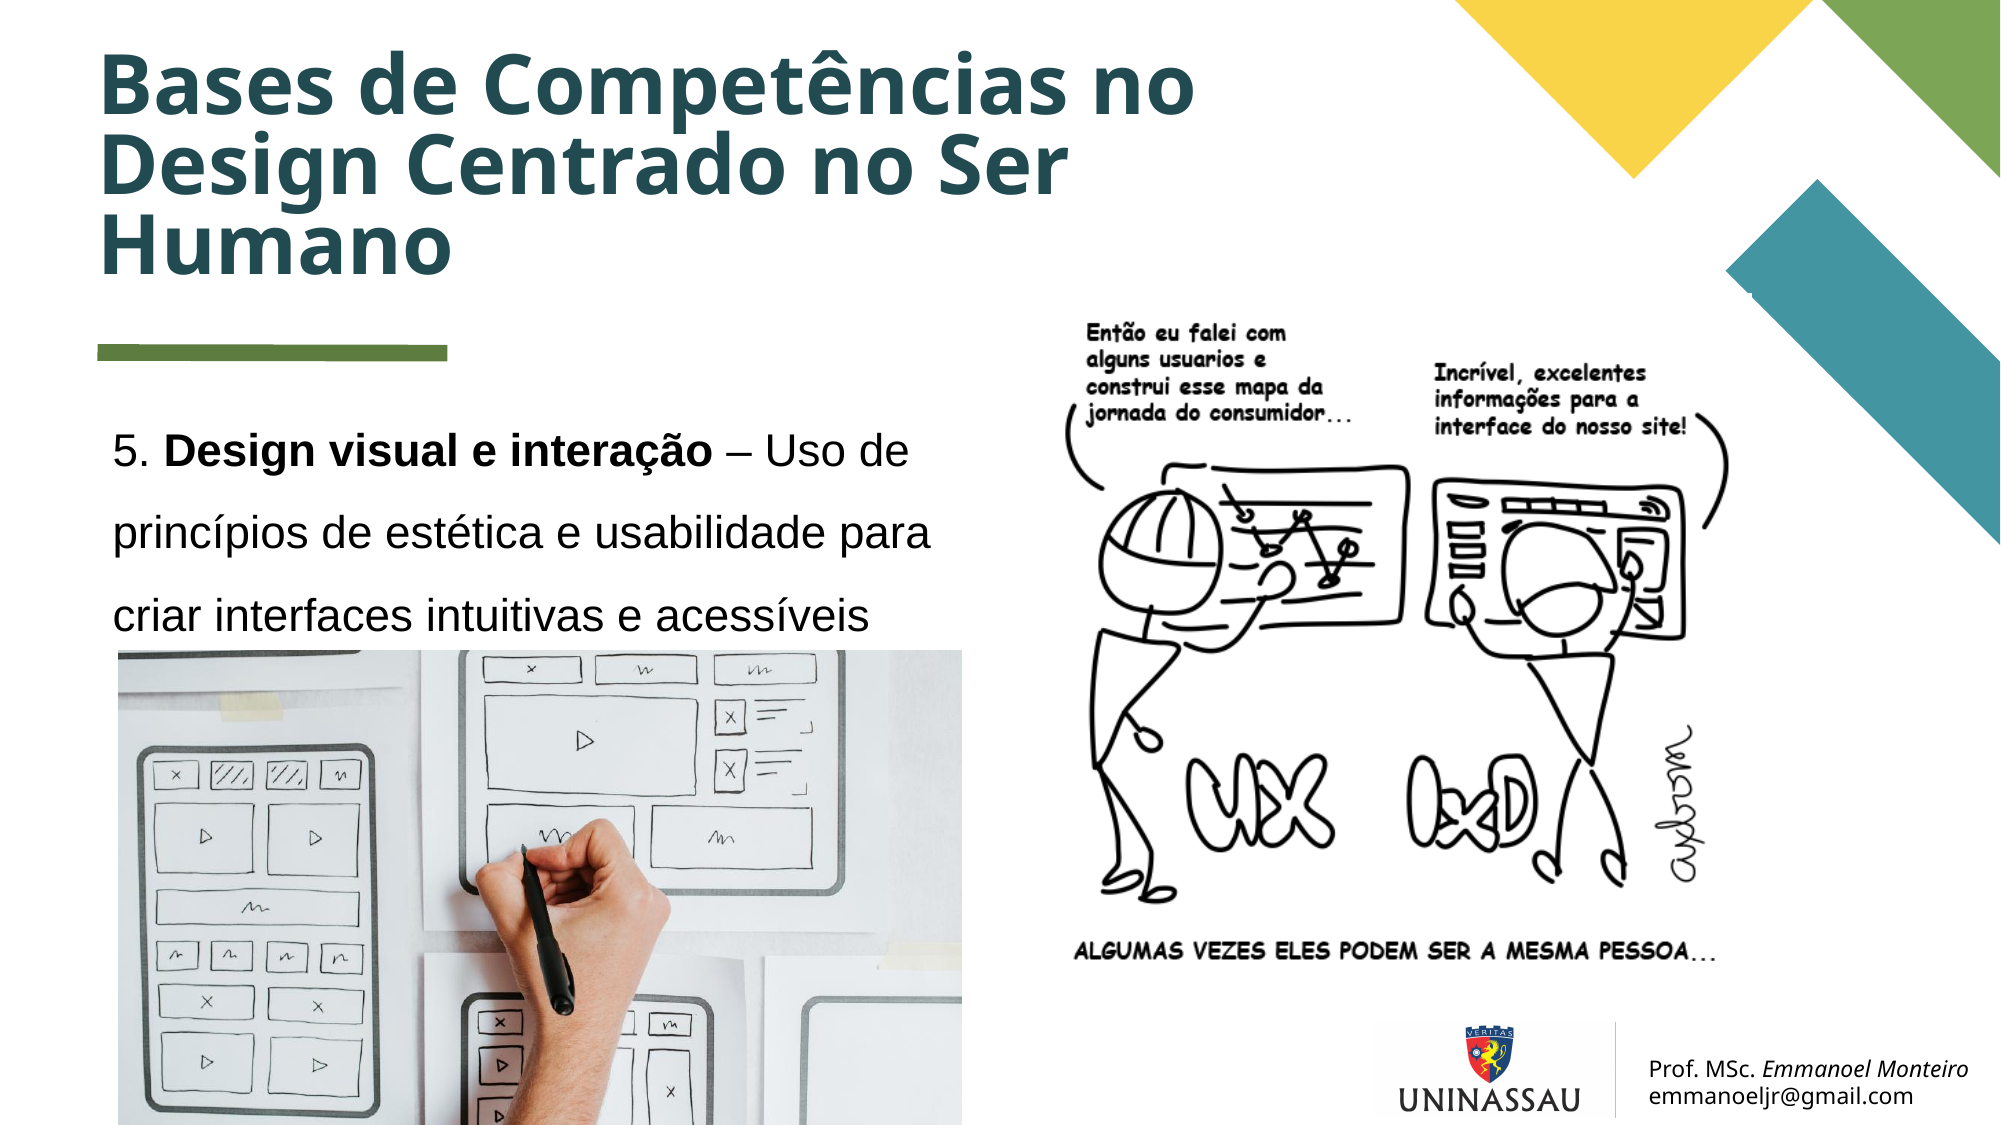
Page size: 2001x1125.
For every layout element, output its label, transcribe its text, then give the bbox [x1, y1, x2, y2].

text_box Prof. MSc. Emmanoel Monteiro emmanoeljr@gmail.com [1633, 1046, 2000, 1117]
title Bases de Competências no Design Centrado no Ser Humano [97, 32, 1421, 291]
picture [1373, 1022, 1616, 1118]
text_box 5. Design visual e interação – Uso de princípios de estética e usabilidade para criar interfaces intuitivas e acessíveis [97, 385, 1000, 648]
picture [117, 650, 962, 1125]
picture [1038, 292, 1752, 994]
